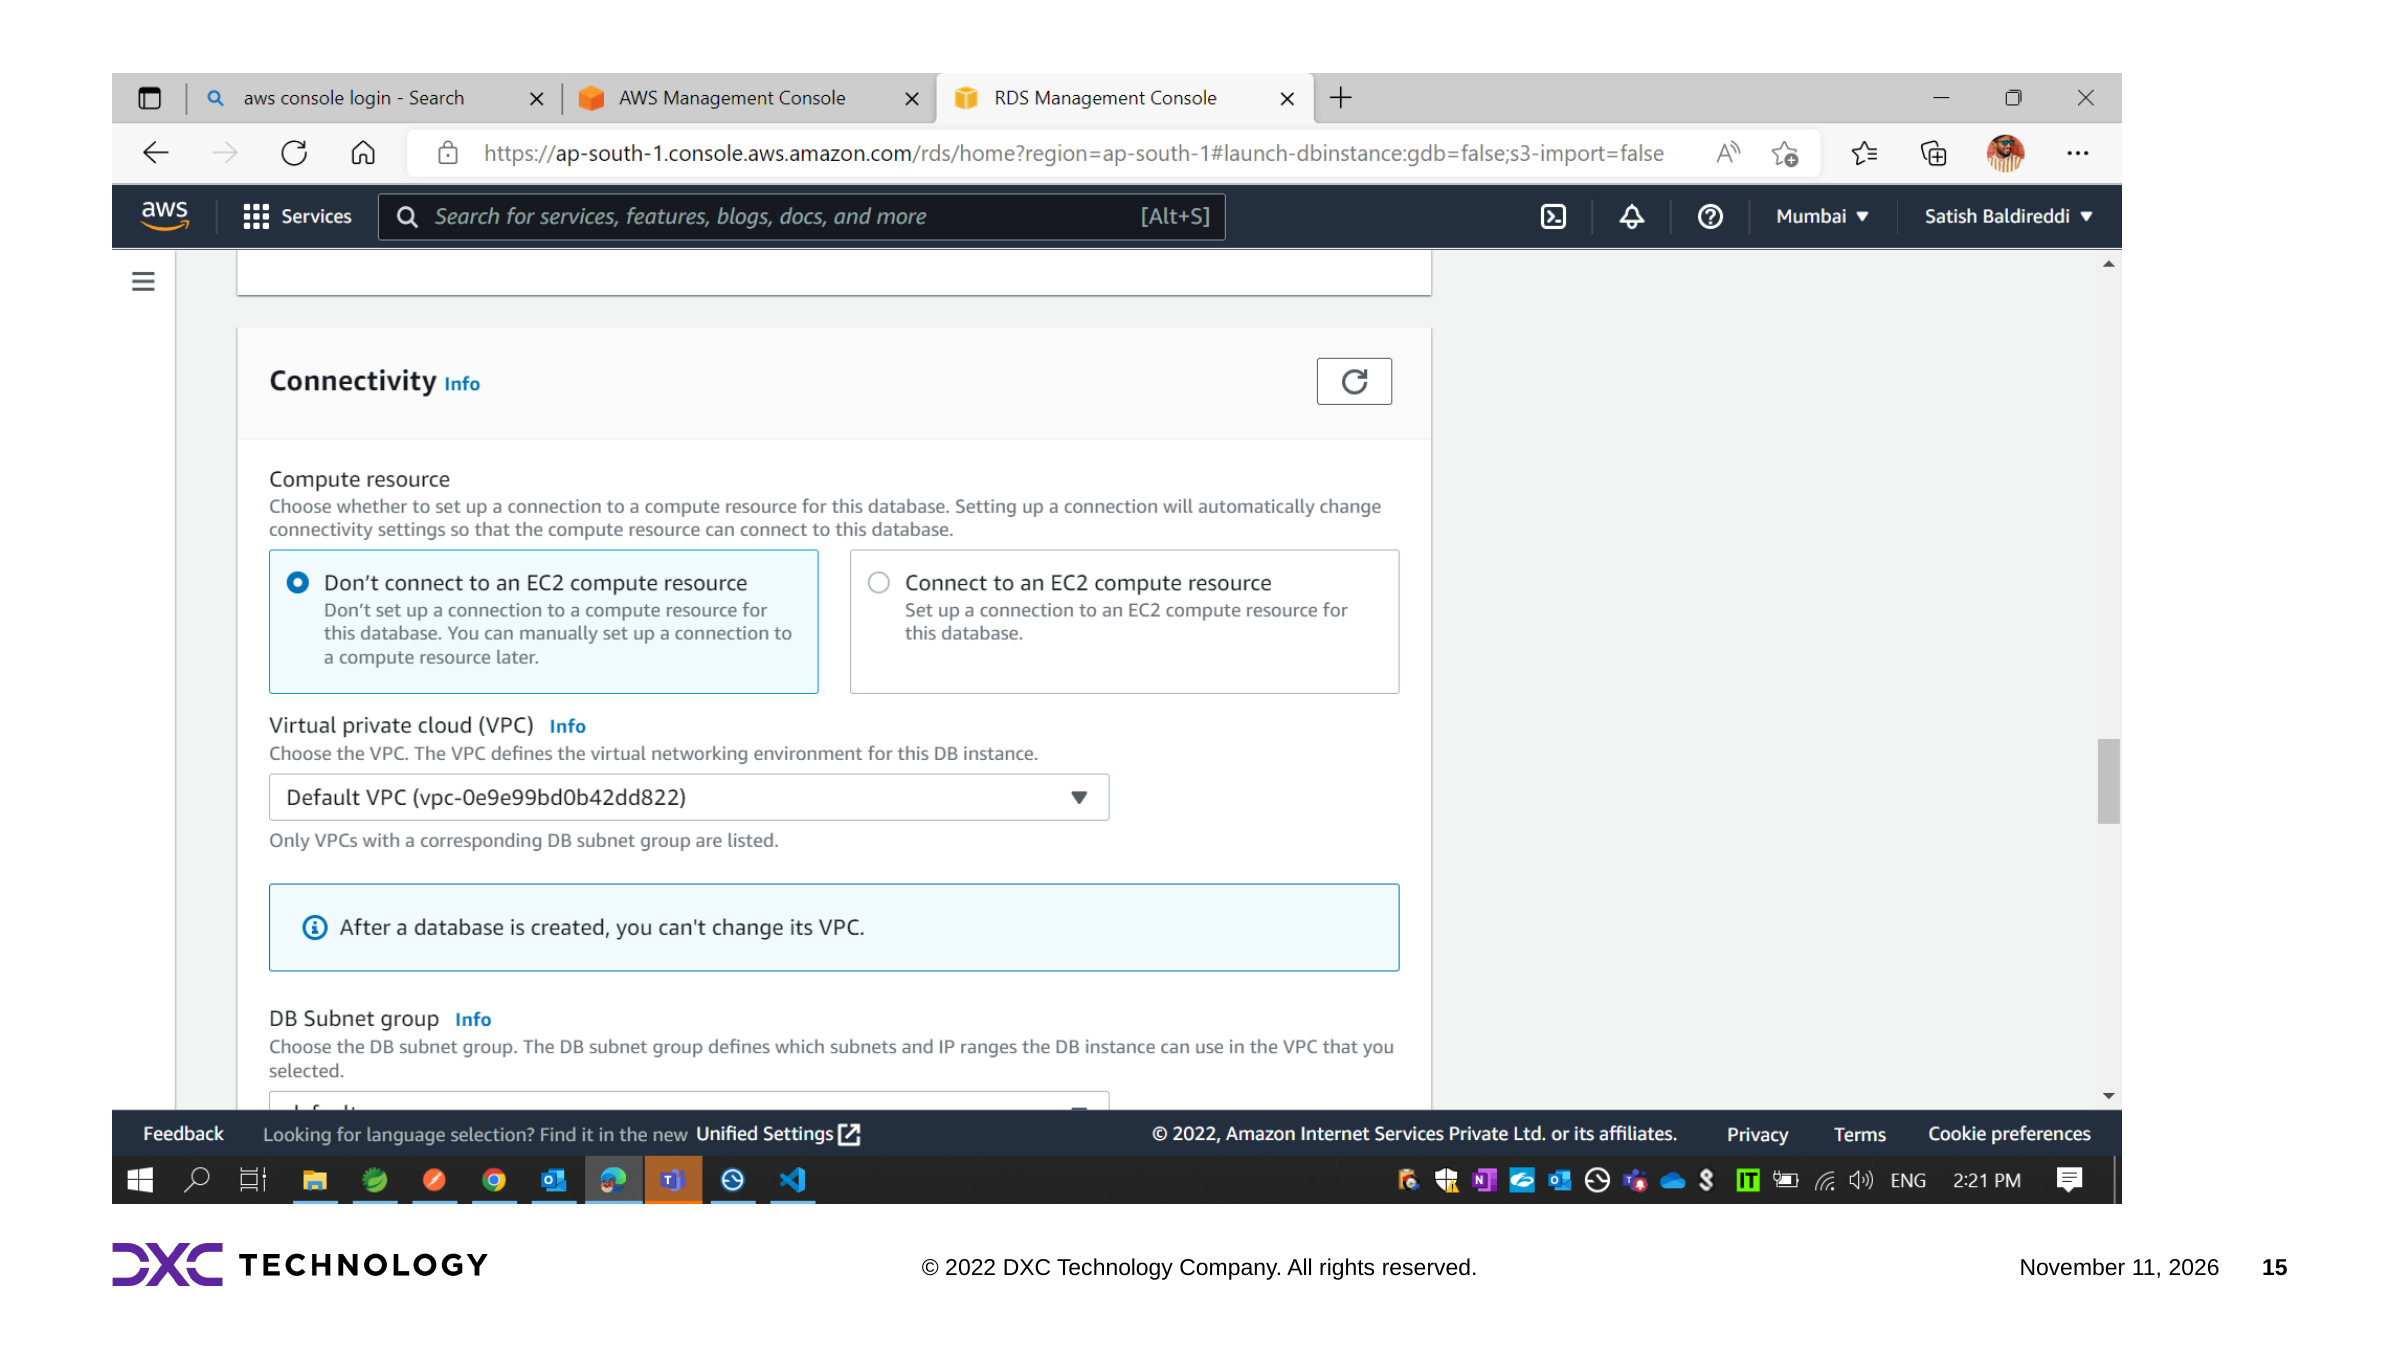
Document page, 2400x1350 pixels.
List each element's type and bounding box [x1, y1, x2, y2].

picture [112, 1243, 488, 1286]
picture [112, 73, 2122, 1204]
